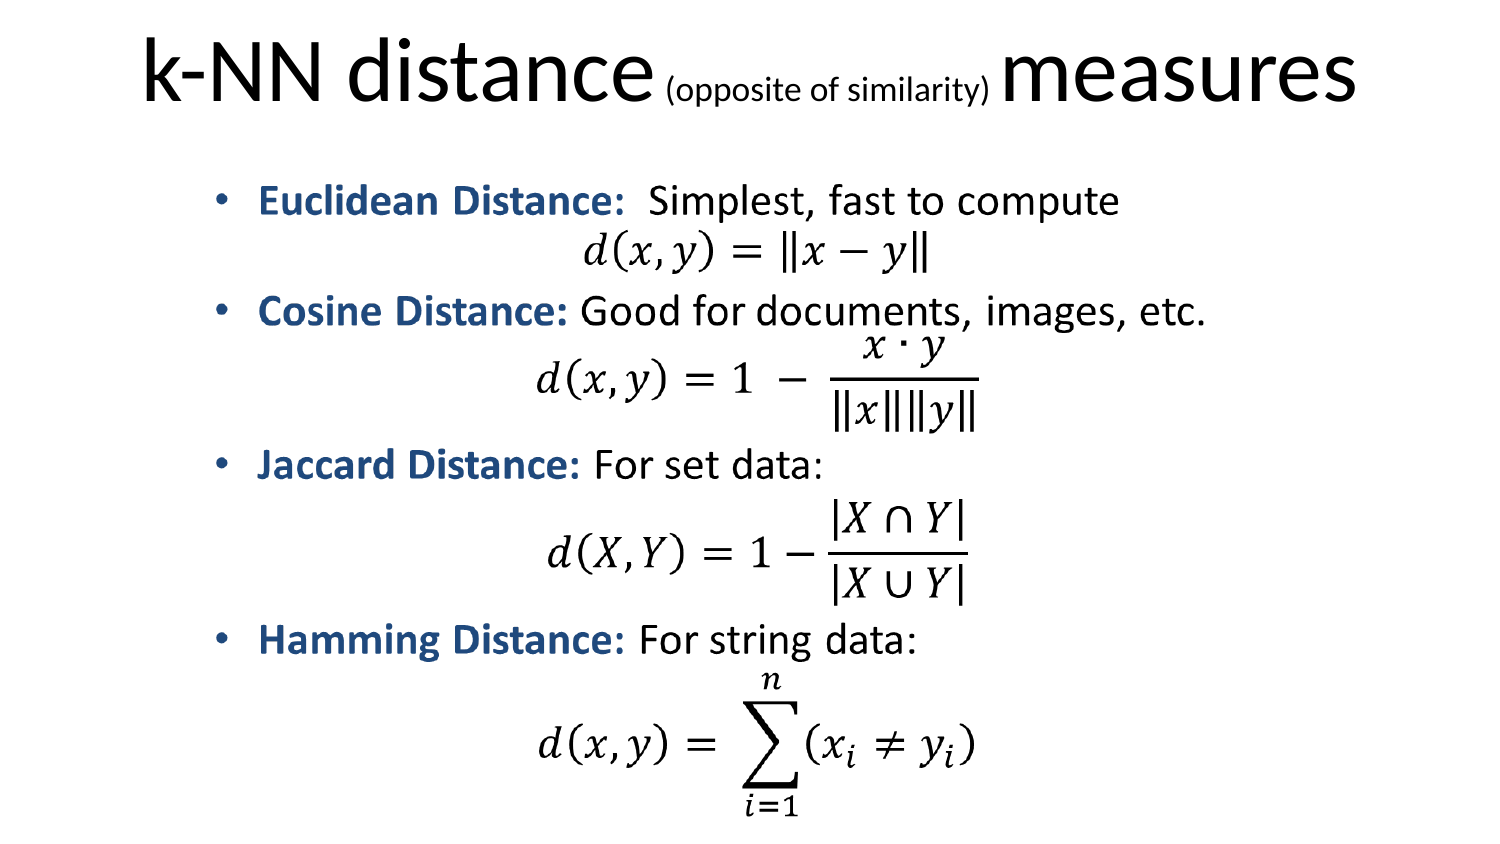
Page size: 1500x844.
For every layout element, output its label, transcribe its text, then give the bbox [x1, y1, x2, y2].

list [188, 158, 1312, 835]
title k-NN distance (opposite of similarity) measures [75, 7, 1425, 122]
